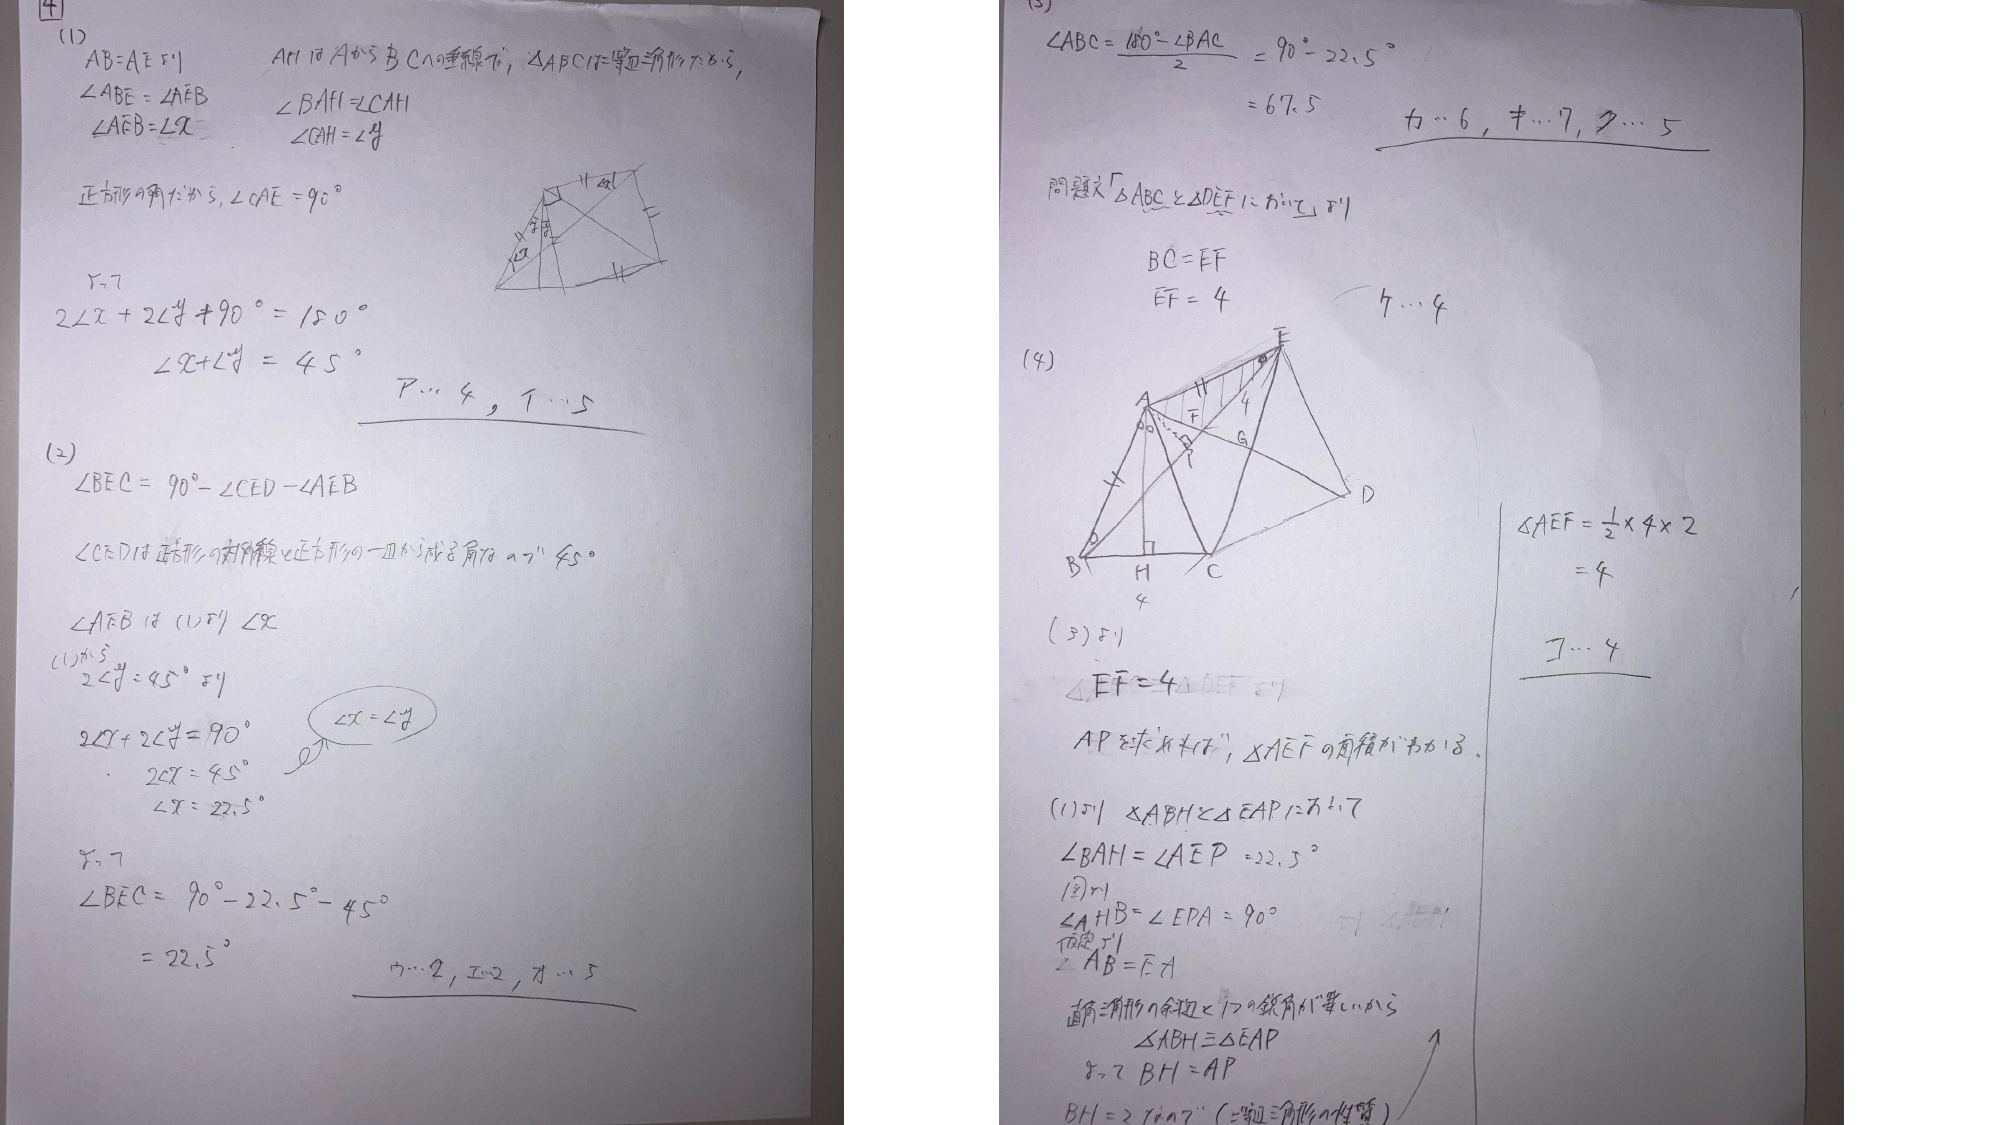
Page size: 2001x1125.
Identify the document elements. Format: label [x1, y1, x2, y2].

picture [999, 0, 1844, 1125]
picture [0, 0, 844, 1125]
